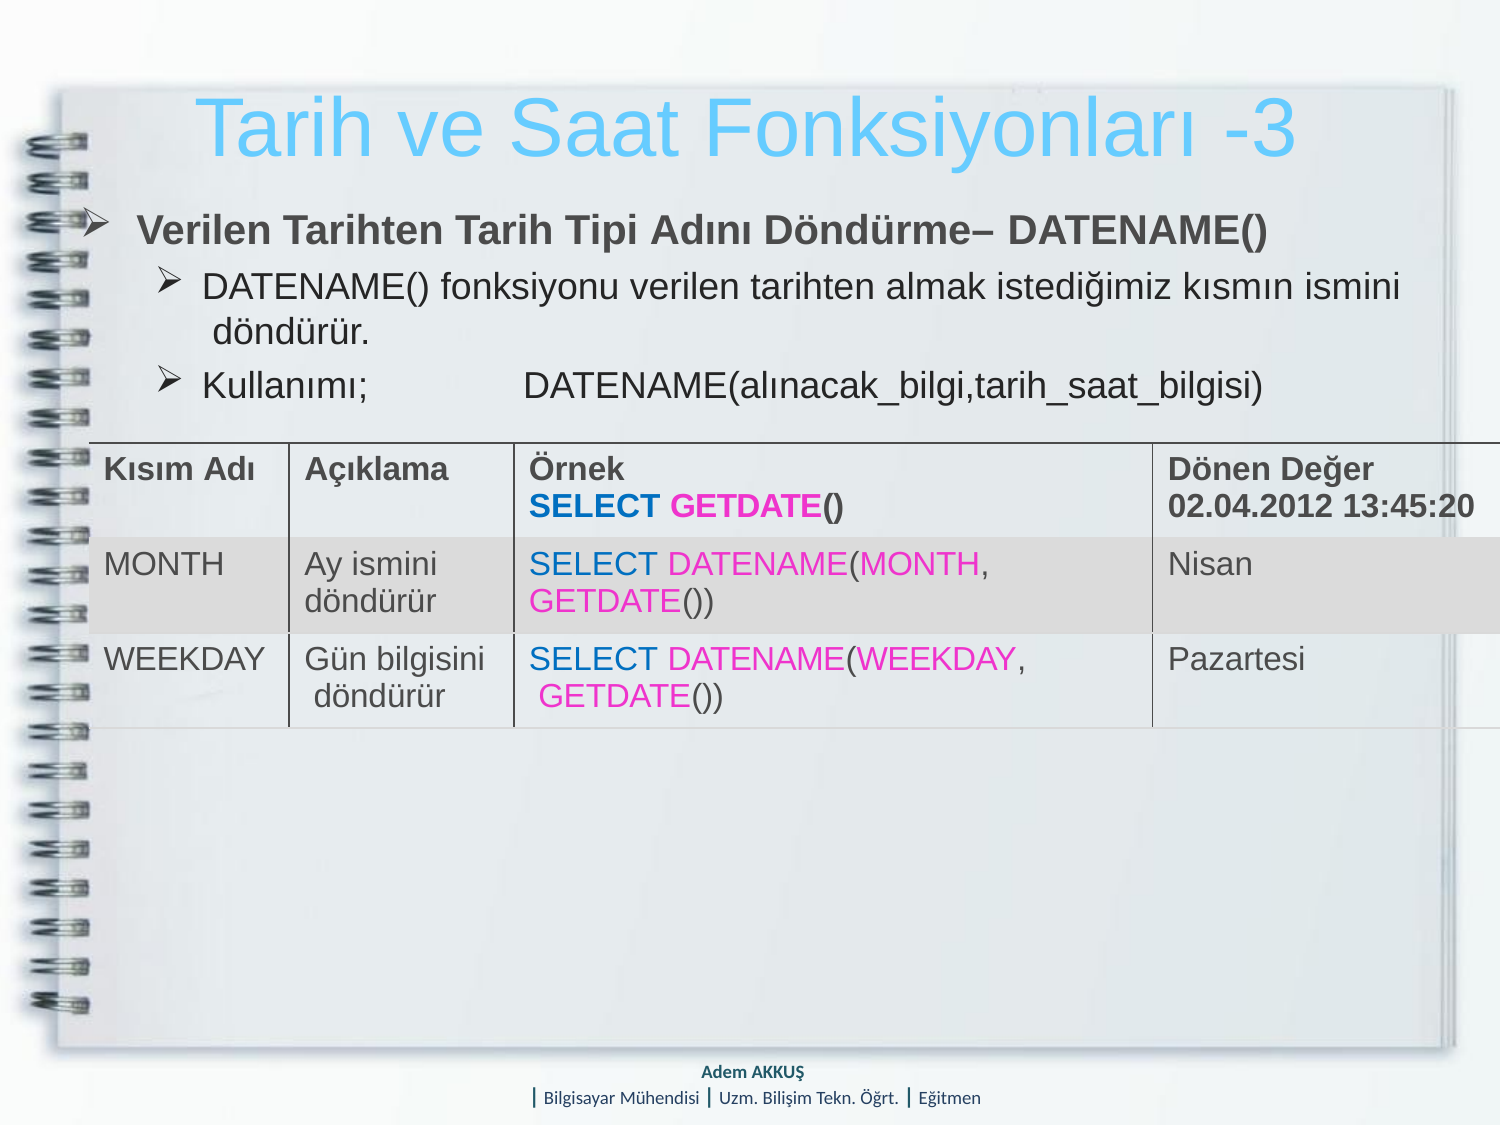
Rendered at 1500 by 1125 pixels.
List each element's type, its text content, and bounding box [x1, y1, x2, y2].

table_header Açıklama [290, 444, 513, 537]
table_cell Nisan [1153, 537, 1500, 632]
table_cell MONTH [89, 537, 288, 632]
table_cell Ay ismini döndürür [290, 537, 513, 632]
table_cell WEEKDAY [89, 634, 288, 727]
table_cell SELECT DATENAME(MONTH, GETDATE()) [515, 537, 1152, 632]
picture [0, 0, 1500, 1125]
footer Adem AKKUŞ | Bilgisayar Mühendisi | Uzm. Bilişim Tekn. Öğrt. | Eğitmen [440, 1052, 1070, 1125]
table_cell Pazartesi [1153, 634, 1500, 727]
table_header Örnek SELECT GETDATE() [515, 444, 1152, 537]
table_header Kısım Adı [89, 444, 288, 537]
table_cell Gün bilgisini döndürür [290, 634, 513, 727]
table_header Dönen Değer 02.04.2012 13:45:20 [1153, 444, 1500, 537]
table_cell SELECT DATENAME(WEEKDAY, GETDATE()) [515, 634, 1152, 727]
title Tarih ve Saat Fonksiyonları -3 [192, 70, 1309, 261]
text_box Verilen Tarihten Tarih Tipi Adını Döndürme– DATENAME() DATENAME() fonksiyonu verilen tarihten almak istediğimiz kısmın ismini döndürür. Kullanımı; DATENAME(alınacak_bilgi,tarih_saat_bilgisi) [77, 190, 1406, 406]
